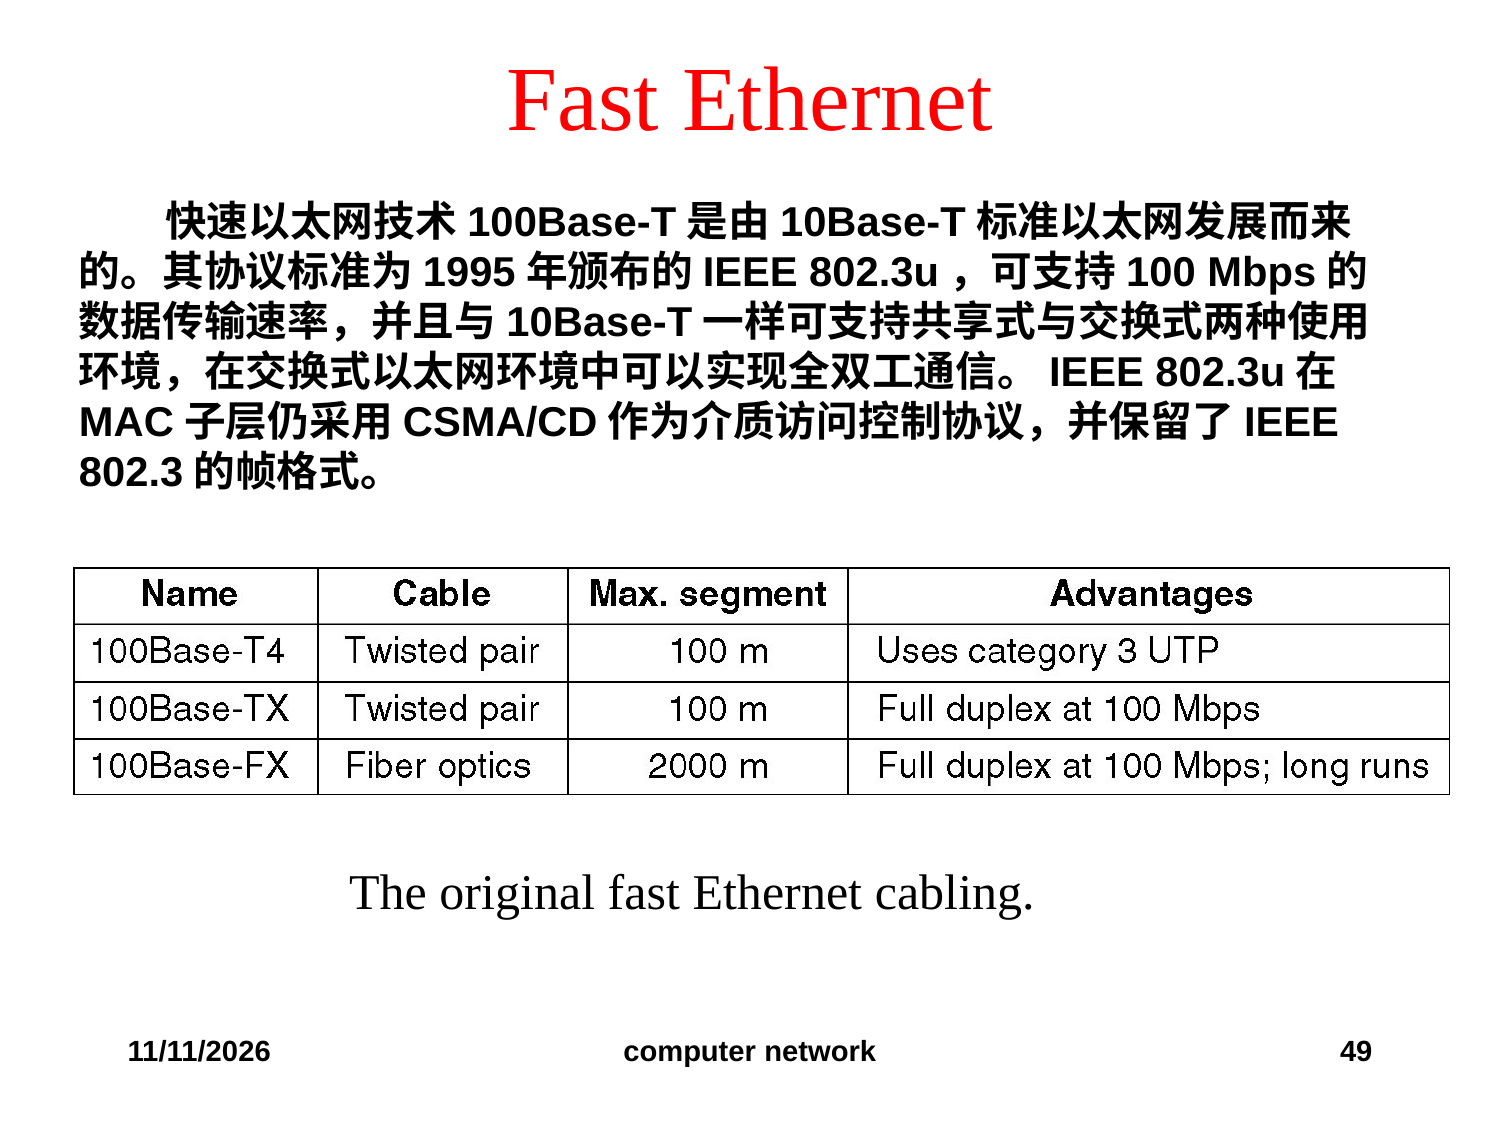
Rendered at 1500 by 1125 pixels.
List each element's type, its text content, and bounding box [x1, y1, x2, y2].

text_box 快速以太网技术100Base-T是由10Base-T标准以太网发展而来的。其协议标准为1995年颁布的IEEE 802.3u，可支持100 Mbps的数据传输速率，并且与10Base-T一样可支持共享式与交换式两种使用环境，在交换式以太网环境中可以实现全双工通信。IEEE 802.3u在MAC子层仍采用CSMA/CD作为介质访问控制协议，并保留了IEEE 802.3的帧格式。 [64, 187, 1408, 503]
picture [73, 567, 1450, 795]
footer computer network [512, 1025, 988, 1100]
slide_number 49 [1074, 1025, 1388, 1100]
title Fast Ethernet [0, 0, 1500, 188]
list The original fast Ethernet cabling. [0, 852, 1443, 990]
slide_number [112, 1025, 425, 1100]
